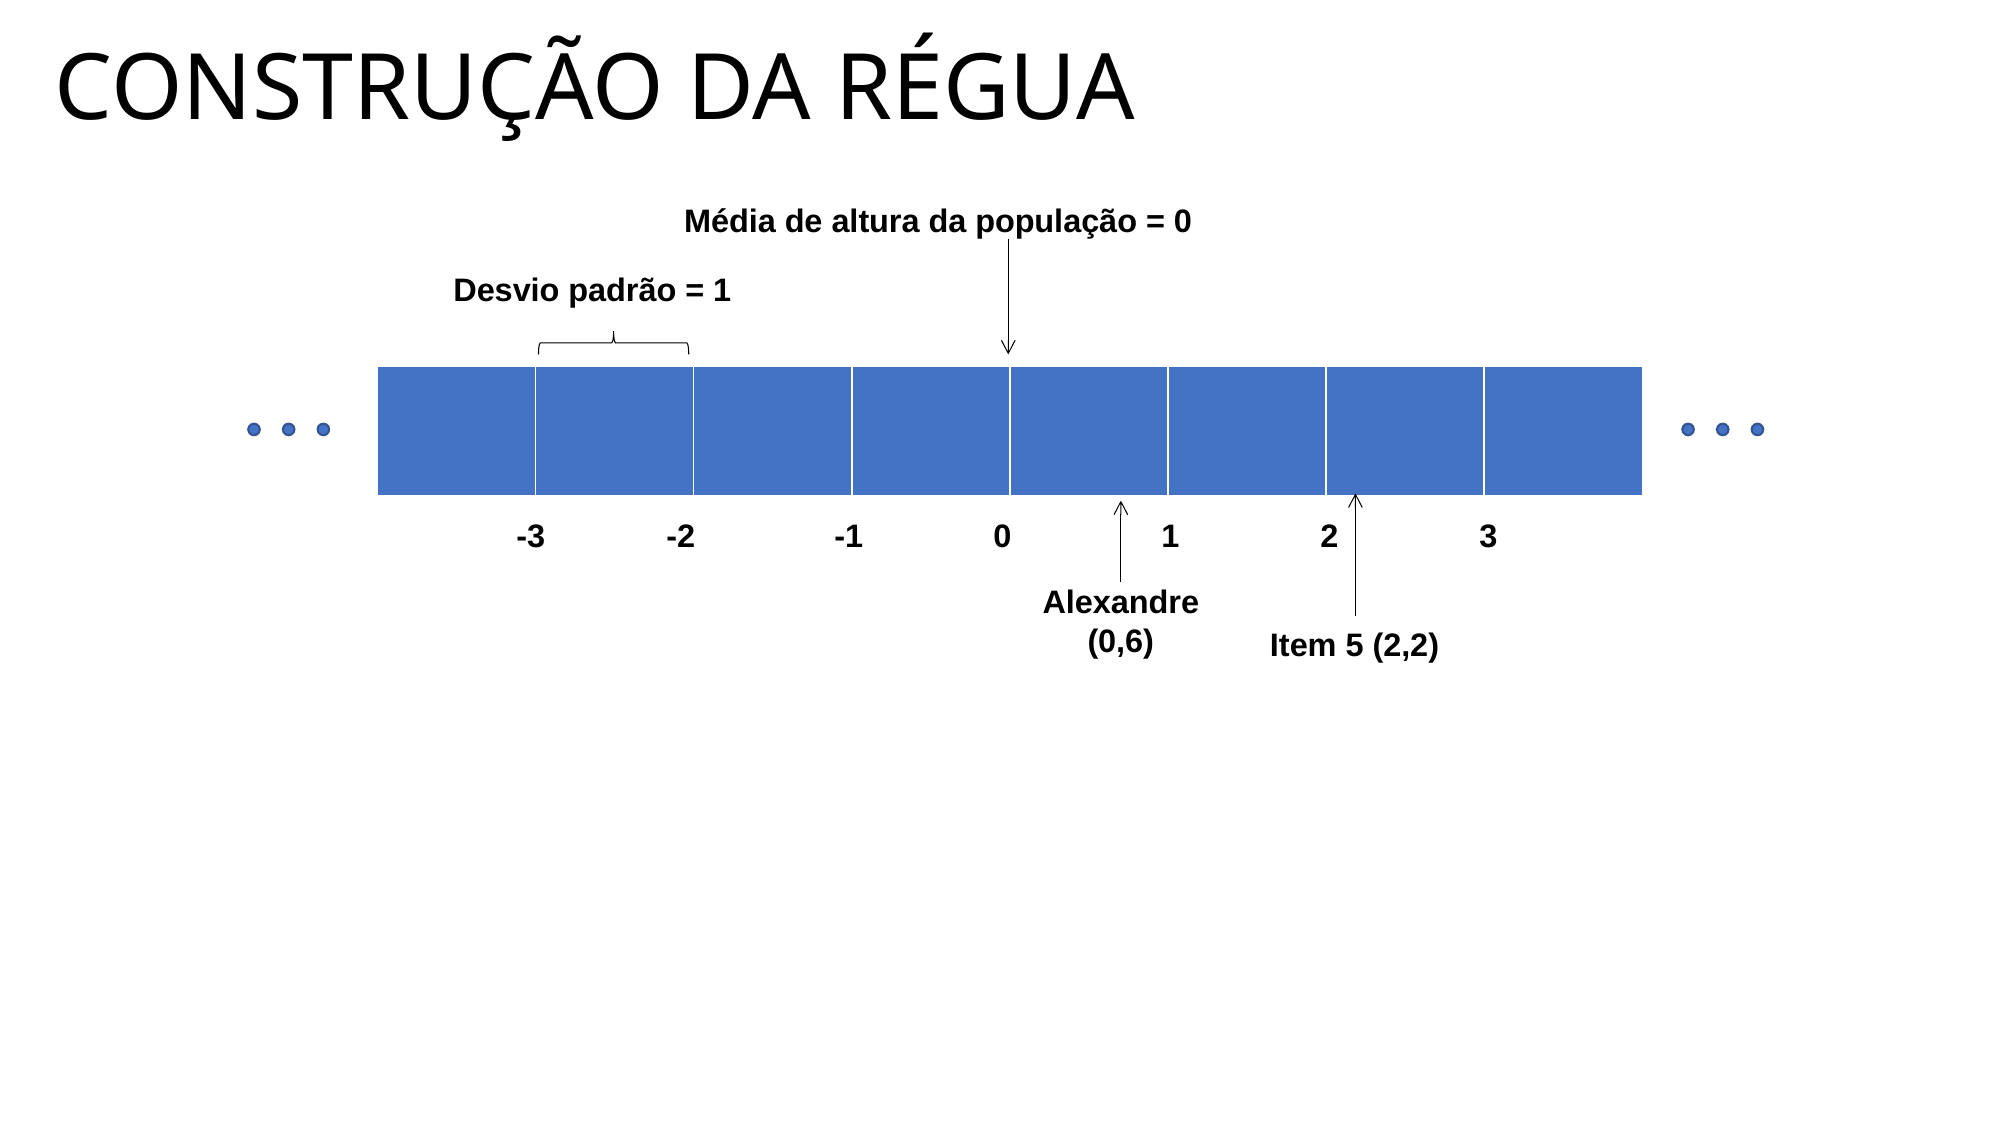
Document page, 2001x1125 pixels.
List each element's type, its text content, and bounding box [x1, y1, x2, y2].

text_box Alexandre (0,6) [1027, 573, 1214, 667]
text_box Desvio padrão = 1 [438, 261, 747, 316]
text_box [1715, 422, 1730, 437]
text_box [281, 422, 296, 437]
table_header [1485, 367, 1642, 495]
table_header [1011, 367, 1167, 495]
table_header [1169, 367, 1325, 495]
table_header [536, 367, 693, 495]
text_box Média de altura da população = 0 [669, 192, 1208, 247]
table_header [853, 367, 1009, 495]
text_box [247, 422, 261, 437]
text_box [537, 331, 690, 355]
text_box -3 -2 -1 0 1 2 3 [1356, 507, 1513, 561]
text_box [1750, 422, 1765, 437]
title CONSTRUÇÃO DA RÉGUA [40, 32, 1961, 151]
text_box Item 5 (2,2) [1255, 616, 1455, 670]
text_box -3 -2 -1 0 1 2 3 [1121, 507, 1355, 561]
text_box [1681, 422, 1695, 437]
text_box -3 -2 -1 0 1 2 3 [501, 507, 1120, 561]
table_header [378, 367, 535, 495]
table_header [1327, 367, 1483, 495]
table_header [694, 367, 851, 495]
text_box [316, 422, 331, 437]
